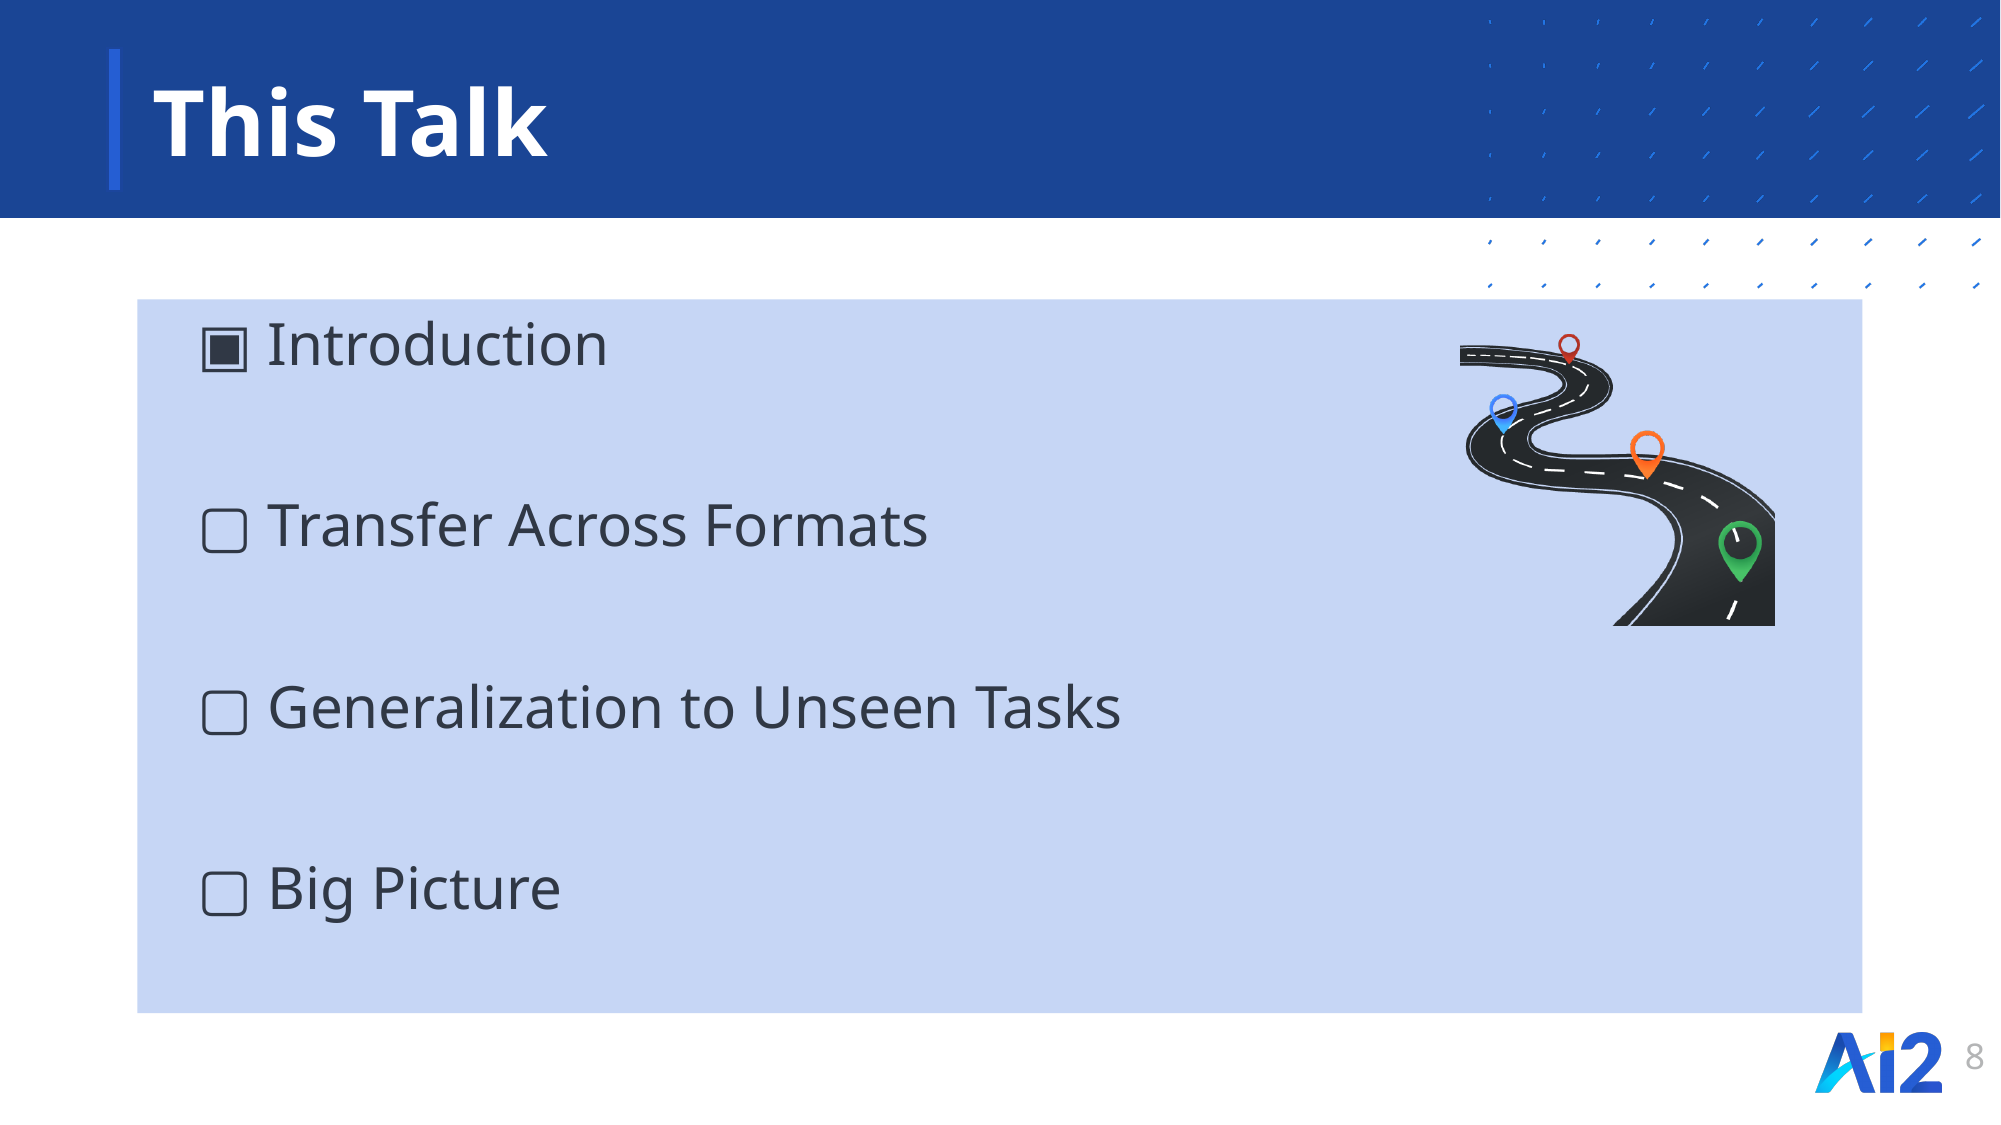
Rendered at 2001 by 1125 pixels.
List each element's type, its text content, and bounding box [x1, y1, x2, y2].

picture [1460, 311, 1775, 626]
picture [1831, 1089, 1942, 1093]
slide_number 8 [1550, 1028, 2000, 1089]
picture [1487, 0, 2000, 289]
list ▣ Introduction ▢ Transfer Across Formats ▢ Generalization to Unseen Tasks ▢ Big Picture [137, 299, 1863, 1014]
title This Talk [137, 47, 1863, 206]
